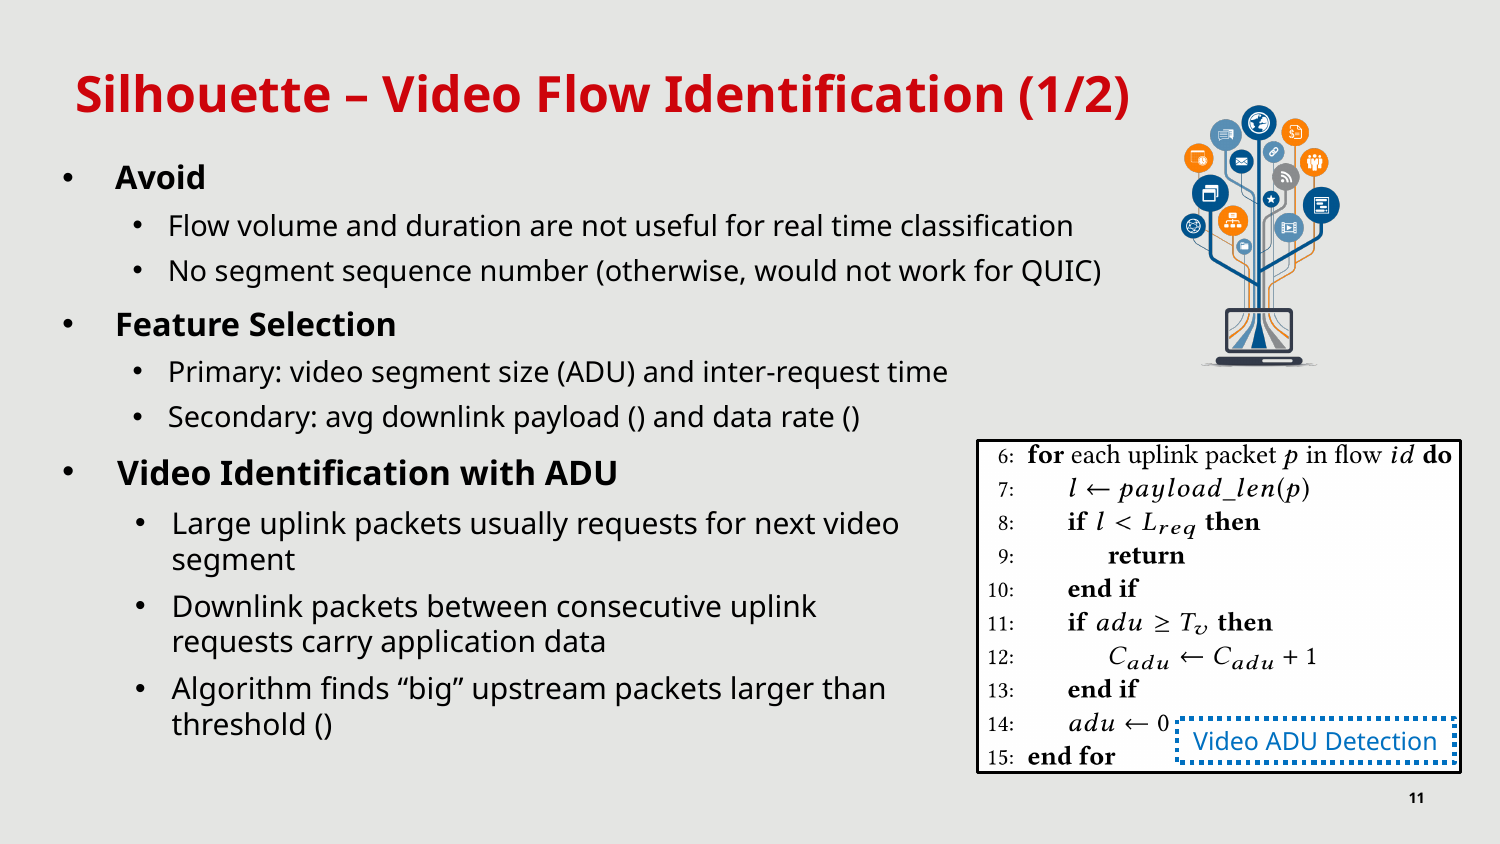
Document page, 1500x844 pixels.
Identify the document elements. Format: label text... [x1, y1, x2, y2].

picture [1179, 105, 1343, 369]
title Silhouette – Video Flow Identification (1/2) [75, 69, 1238, 145]
slide_number 11 [1387, 774, 1425, 809]
picture [978, 441, 1460, 772]
